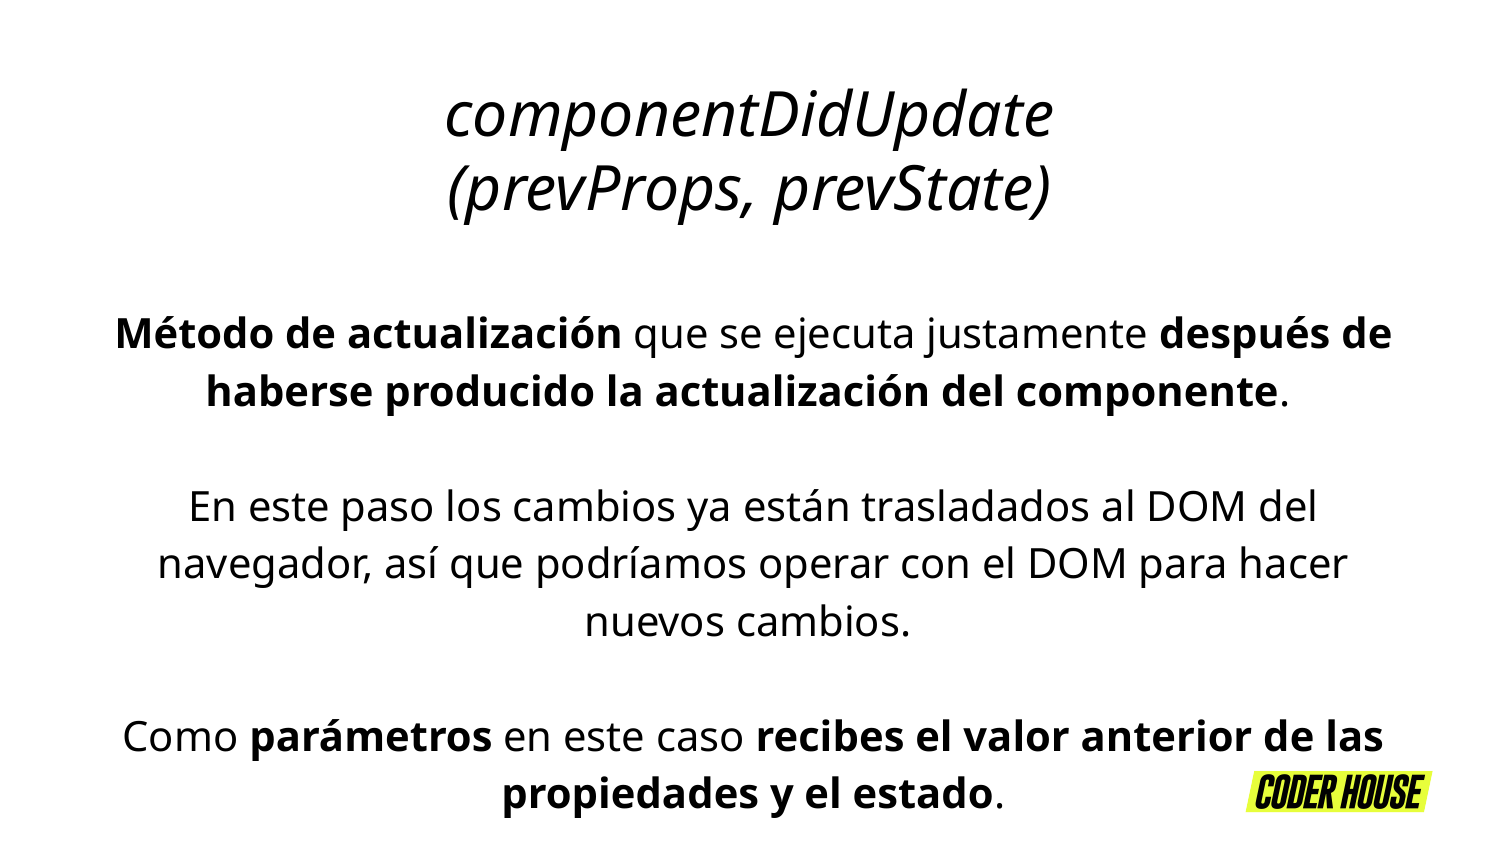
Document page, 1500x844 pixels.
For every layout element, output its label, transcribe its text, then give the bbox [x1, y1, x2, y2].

text_box componentDidUpdate (prevProps, prevState) [285, 58, 1215, 221]
picture [1241, 764, 1437, 819]
text_box Método de actualización que se ejecuta justamente después de haberse producido la actualización del componente. En este paso los cambios ya están trasladados al DOM del navegador, así que podríamos operar con el DOM para hacer nuevos cambios. Como parámetros en este caso recibes el valor anterior de las propiedades y el estado. [92, 284, 1415, 703]
